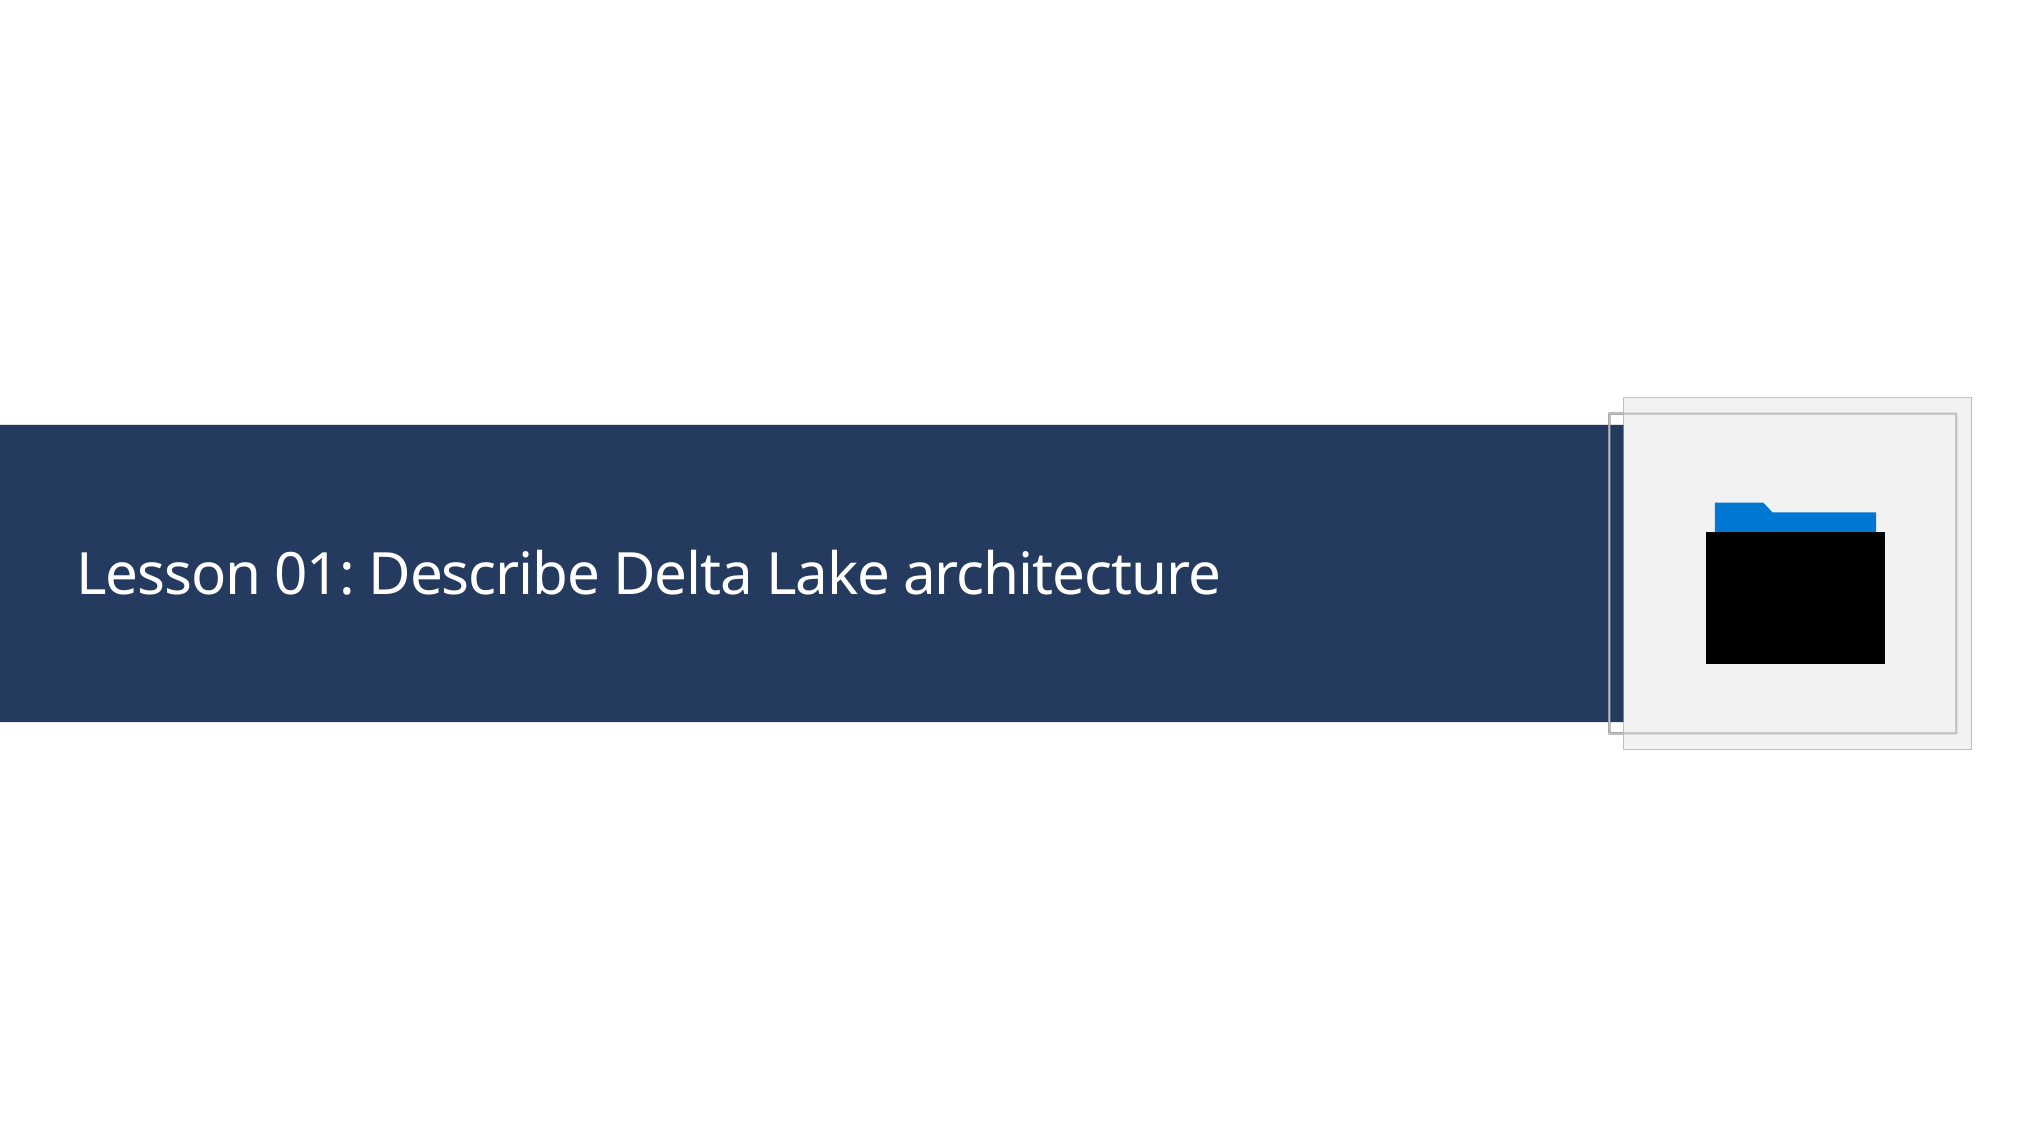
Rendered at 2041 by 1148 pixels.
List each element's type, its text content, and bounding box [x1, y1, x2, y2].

picture [0, 0, 2041, 1148]
title Lesson 01: Describe Delta Lake architecture [76, 539, 1587, 608]
